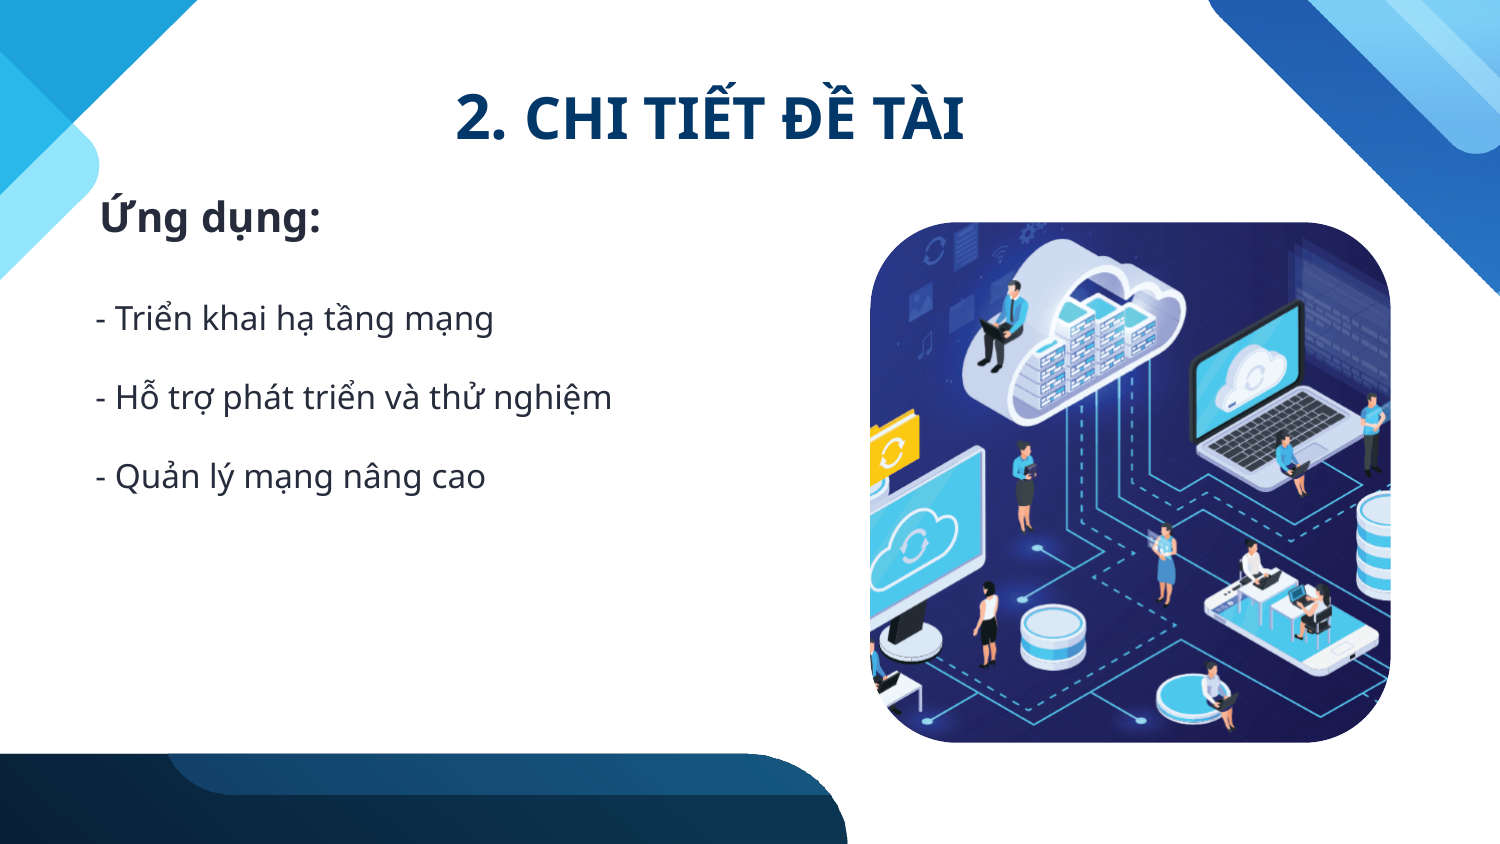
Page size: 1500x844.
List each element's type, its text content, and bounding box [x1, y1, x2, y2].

title 2. CHI TIẾT ĐỀ TÀI [439, 62, 1058, 166]
text_box - Quản lý mạng nâng cao [80, 440, 800, 599]
text_box - Hỗ trợ phát triển và thử nghiệm [80, 361, 800, 440]
subtitle Ứng dụng: [84, 176, 569, 269]
text_box - Triển khai hạ tầng mạng [80, 282, 800, 361]
picture [0, 744, 898, 844]
picture [869, 0, 1500, 743]
